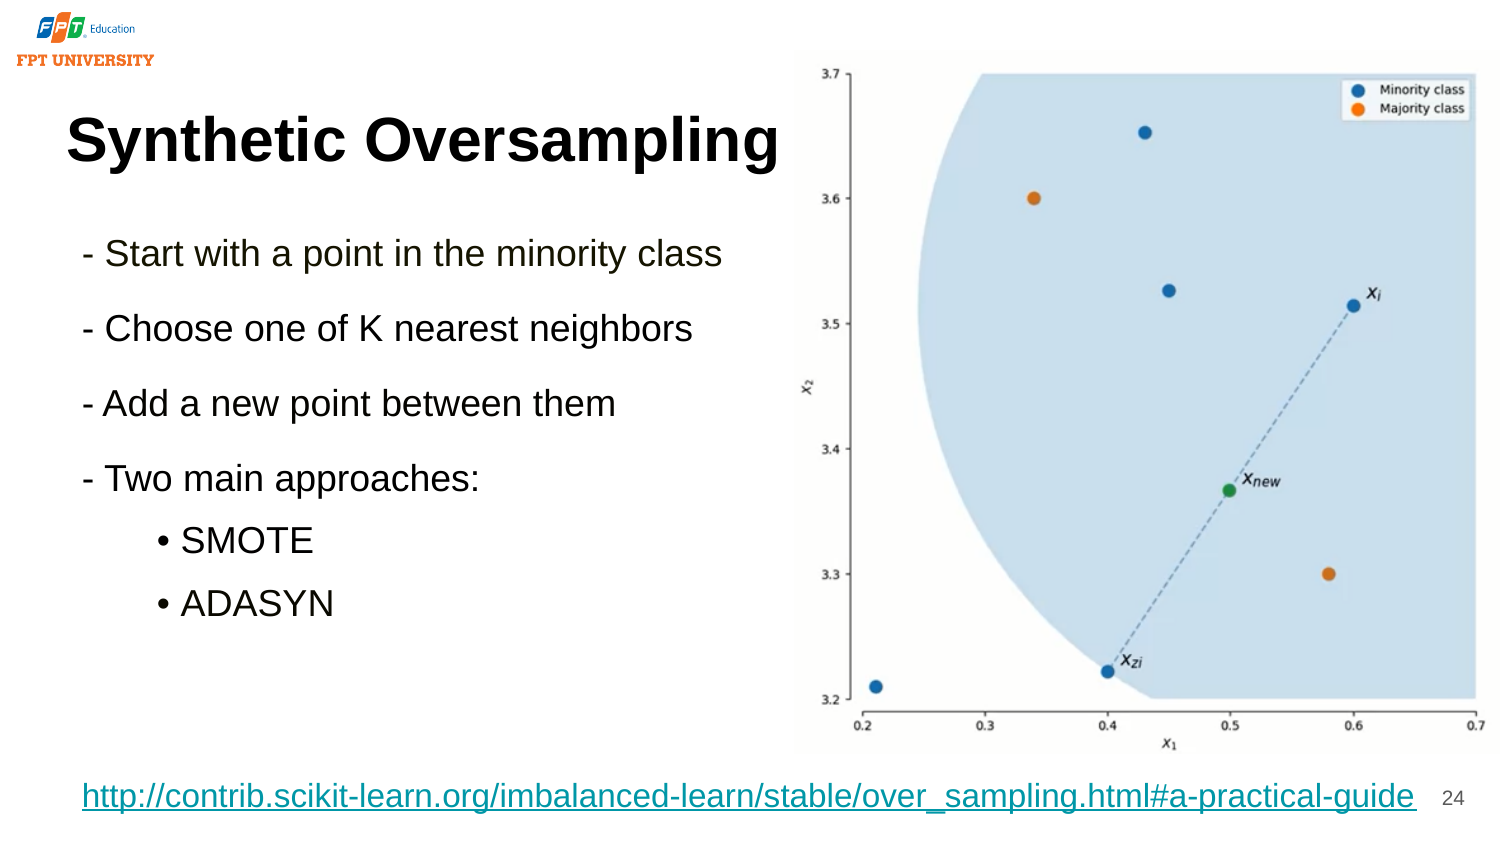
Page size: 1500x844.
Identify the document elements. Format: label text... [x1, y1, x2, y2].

picture [11, 1, 160, 77]
text_box http://contrib.scikit-learn.org/imbalanced-learn/stable/over_sampling.html#a-practical-guide [66, 753, 1482, 829]
picture [793, 49, 1500, 754]
slide_number 24 [1389, 764, 1480, 830]
title Synthetic Oversampling [51, 72, 788, 167]
list - Start with a point in the minority class - Choose one of K nearest neighbors - Add a new point between them - Two main approaches: • SMOTE • ADASYN [66, 206, 773, 734]
